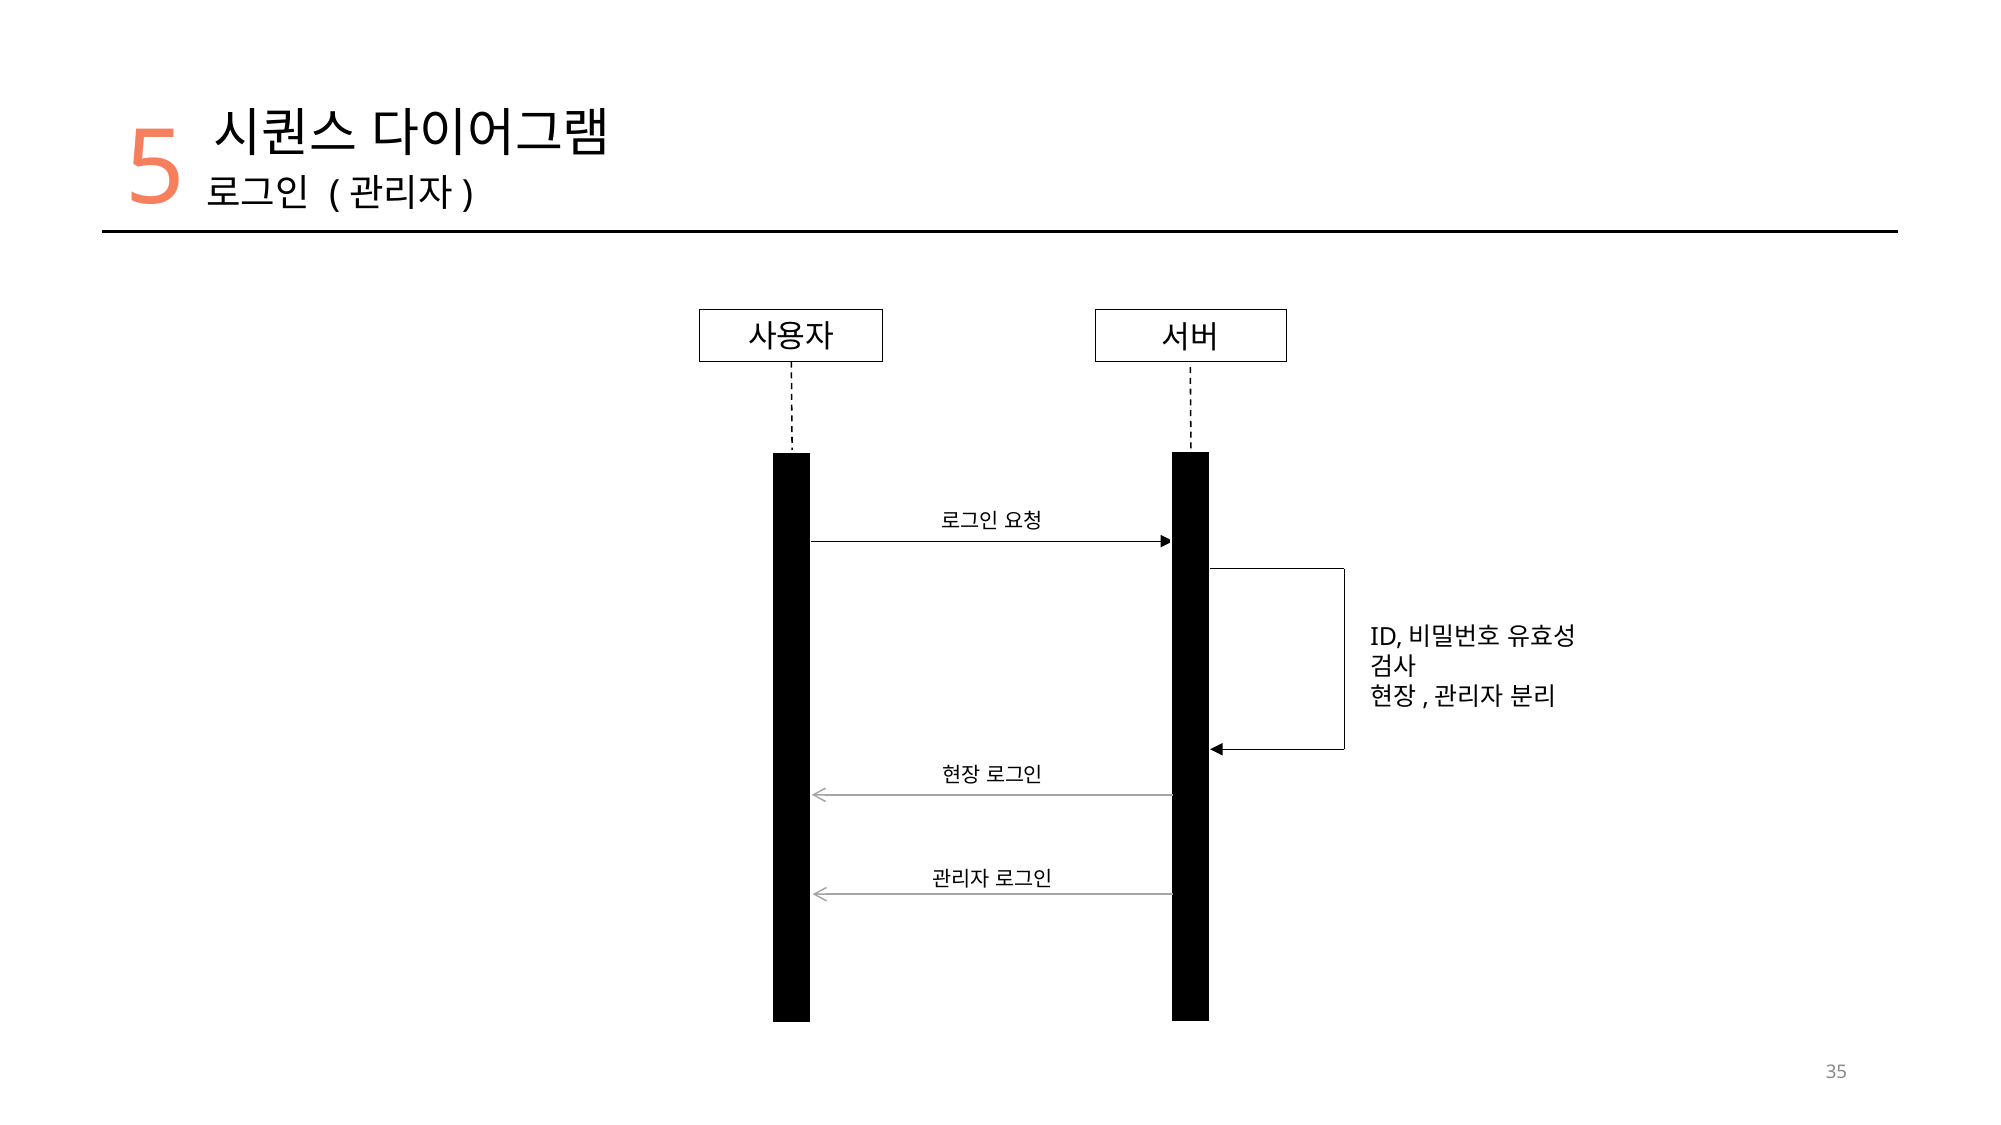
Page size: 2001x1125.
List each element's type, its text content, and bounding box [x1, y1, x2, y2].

text_box 5 [102, 91, 209, 231]
text_box 시퀀스 다이어그램 [209, 91, 626, 169]
text_box 35 [1412, 1042, 1863, 1103]
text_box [699, 309, 1638, 1024]
text_box 로그인 (관리자) [209, 161, 488, 222]
